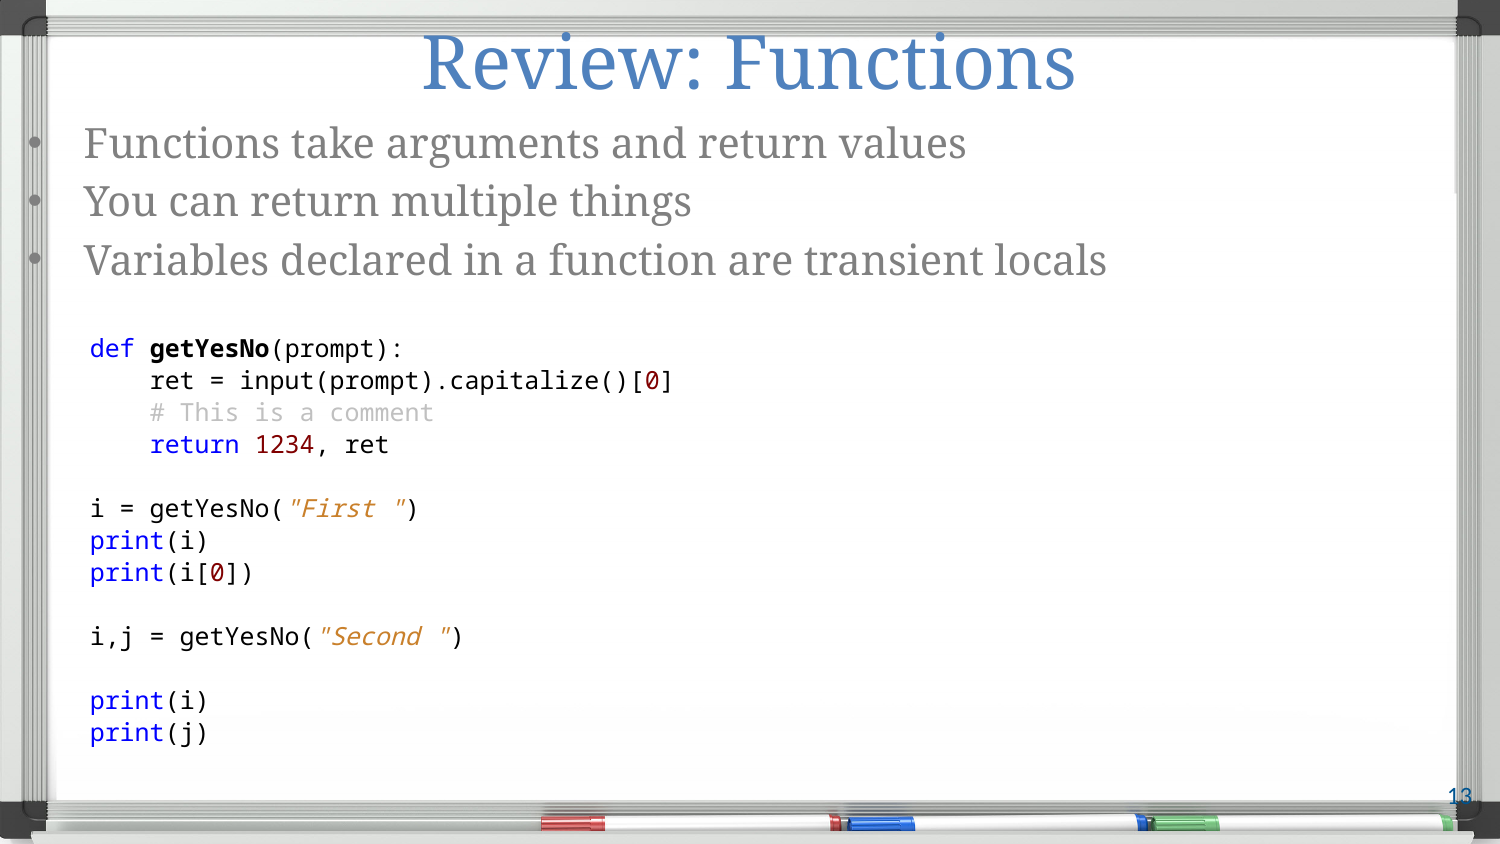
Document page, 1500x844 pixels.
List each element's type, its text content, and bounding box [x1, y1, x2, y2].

title Review: Functions [12, 9, 1488, 109]
slide_number 13 [1387, 771, 1488, 817]
text_box def getYesNo(prompt): ret = input(prompt).capitalize()[0] # This is a comment return 1234, ret i = getYesNo("First ") print(i) print(i[0]) i,j = getYesNo("Second ") print(i) print(j) [74, 323, 1125, 755]
picture [0, 0, 1500, 844]
list Functions take arguments and return values You can return multiple things Variables declared in a function are transient locals [12, 109, 1488, 310]
